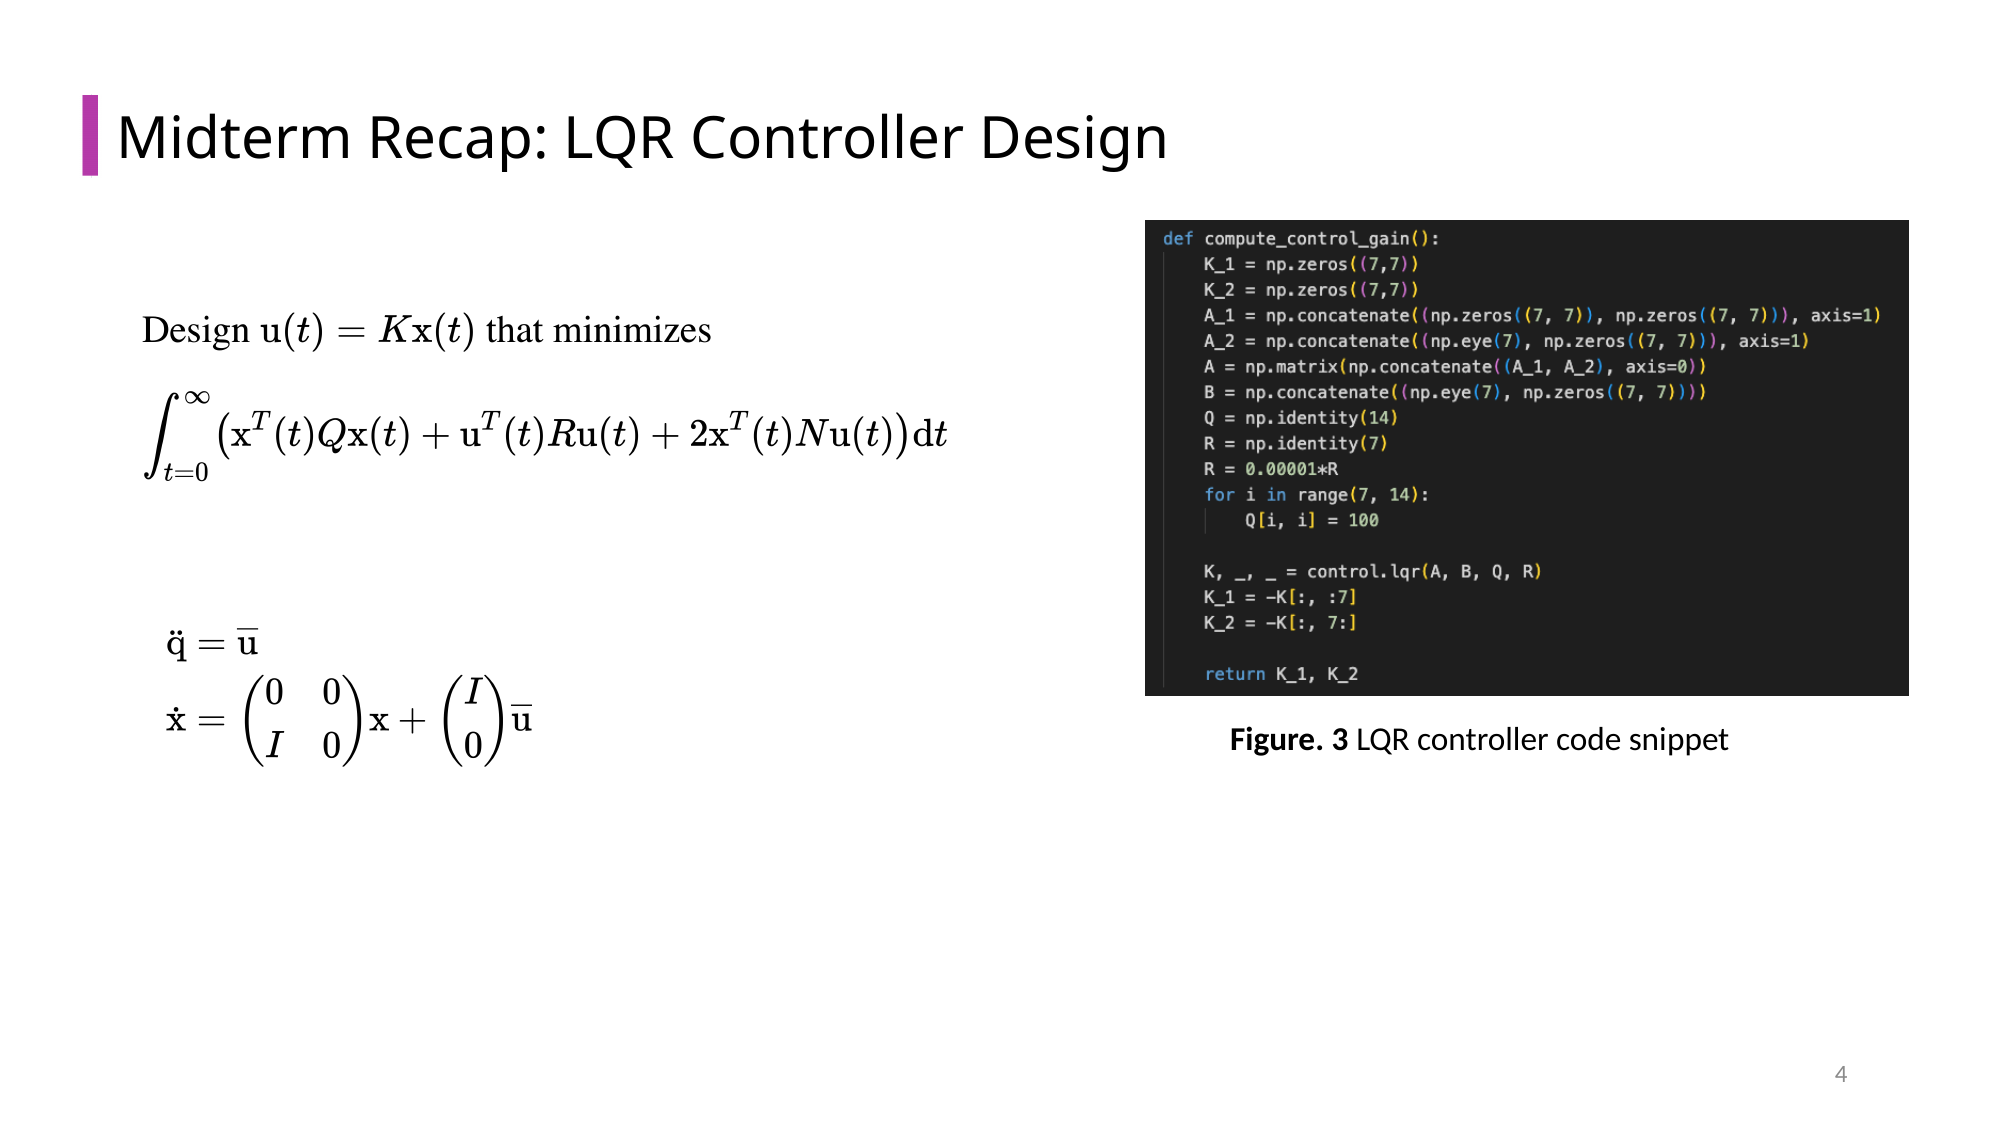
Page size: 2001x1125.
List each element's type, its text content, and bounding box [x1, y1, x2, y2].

picture [79, 94, 102, 178]
slide_number 4 [1412, 1042, 1863, 1103]
text_box Midterm Recap: LQR Controller Design [101, 92, 1684, 178]
picture [1145, 220, 1909, 696]
picture [165, 624, 532, 767]
text_box Figure. 3 LQR controller code snippet [1215, 709, 2000, 765]
picture [142, 307, 948, 483]
